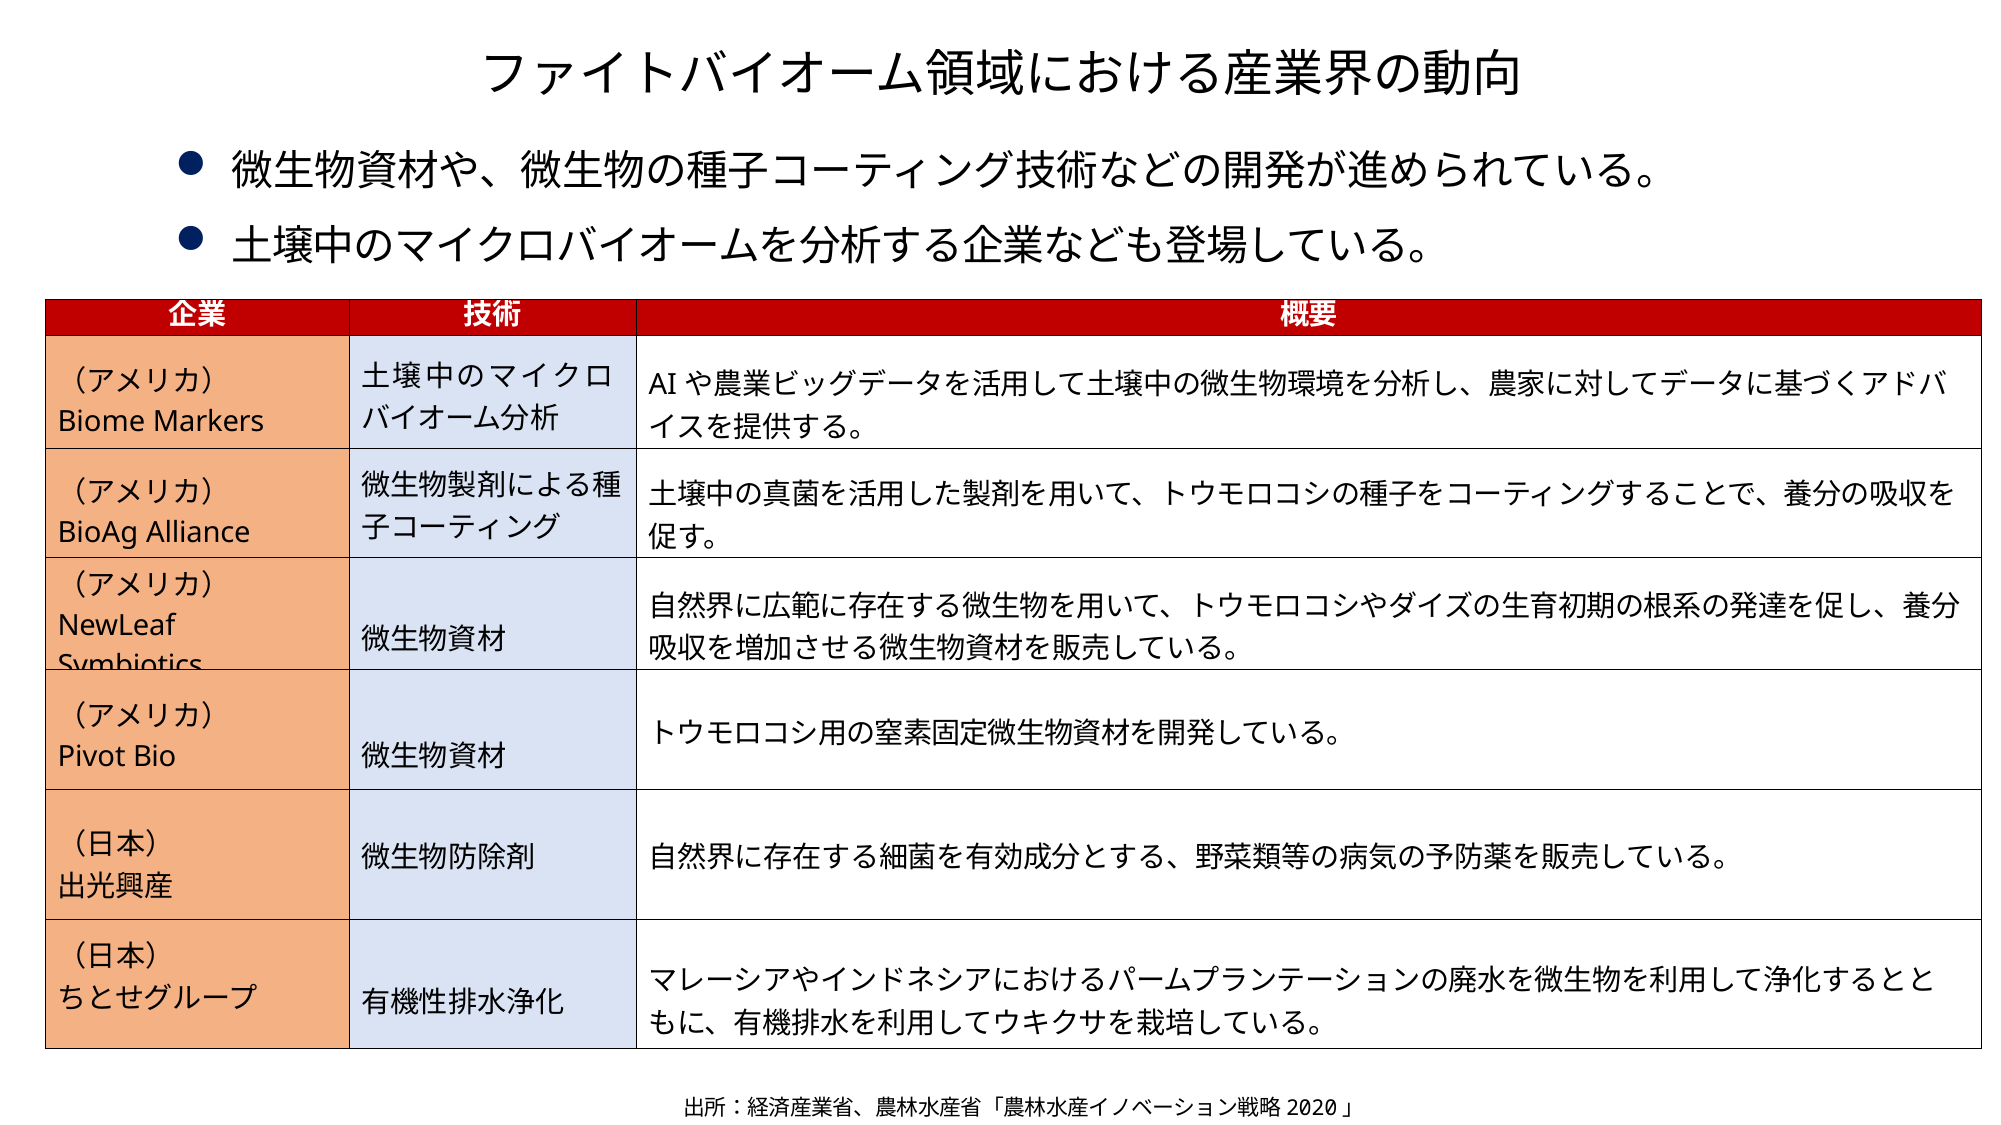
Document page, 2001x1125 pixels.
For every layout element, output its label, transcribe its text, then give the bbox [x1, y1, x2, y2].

table_cell 自然界に広範に存在する微生物を用いて、トウモロコシやダイズの生育初期の根系の発達を促し、養分吸収を増加させる微生物資材を販売している。 [637, 558, 1981, 669]
table_cell 微生物防除剤 [350, 790, 636, 919]
table_header 技術 [350, 300, 636, 335]
table_cell 土壌中の真菌を活用した製剤を用いて、トウモロコシの種子をコーティングすることで、養分の吸収を促す。 [637, 449, 1981, 557]
table_cell 土壌中のマイクロバイオーム分析 [350, 336, 636, 448]
text_box 出所：経済産業省、農林水産省「農林水産イノベーション戦略2020」 [532, 1091, 1513, 1120]
table_cell （アメリカ） BioAg Alliance [46, 449, 349, 557]
title ファイトバイオーム領域における産業界の動向 [278, 0, 1722, 125]
table_cell 自然界に存在する細菌を有効成分とする、野菜類等の病気の予防薬を販売している。 [637, 790, 1981, 919]
table_cell 微生物製剤による種子コーティング [350, 449, 636, 557]
text_box 微生物資材や、微生物の種子コーティング技術などの開発が進められている。 土壌中のマイクロバイオームを分析する企業なども登場している。 [140, 125, 1906, 269]
table_cell （アメリカ） Pivot Bio [46, 670, 349, 789]
table_cell 有機性排水浄化 [350, 920, 636, 1048]
table_header 概要 [637, 300, 1981, 335]
table_header 企業 [46, 300, 349, 335]
table_cell （日本） ちとせグループ [46, 920, 349, 1048]
table_cell （アメリカ） Biome Markers [46, 336, 349, 448]
table_cell トウモロコシ用の窒素固定微生物資材を開発している。 [637, 670, 1981, 789]
table_cell （アメリカ） NewLeaf Symbiotics [46, 558, 349, 669]
table_cell 微生物資材 [350, 670, 636, 789]
table_cell マレーシアやインドネシアにおけるパームプランテーションの廃水を微生物を利用して浄化するとともに、有機排水を利用してウキクサを栽培している。 [637, 920, 1981, 1048]
table_cell 微生物資材 [350, 558, 636, 669]
table_cell AIや農業ビッグデータを活用して土壌中の微生物環境を分析し、農家に対してデータに基づくアドバイスを提供する。 [637, 336, 1981, 448]
table_cell （日本） 出光興産 [46, 790, 349, 919]
